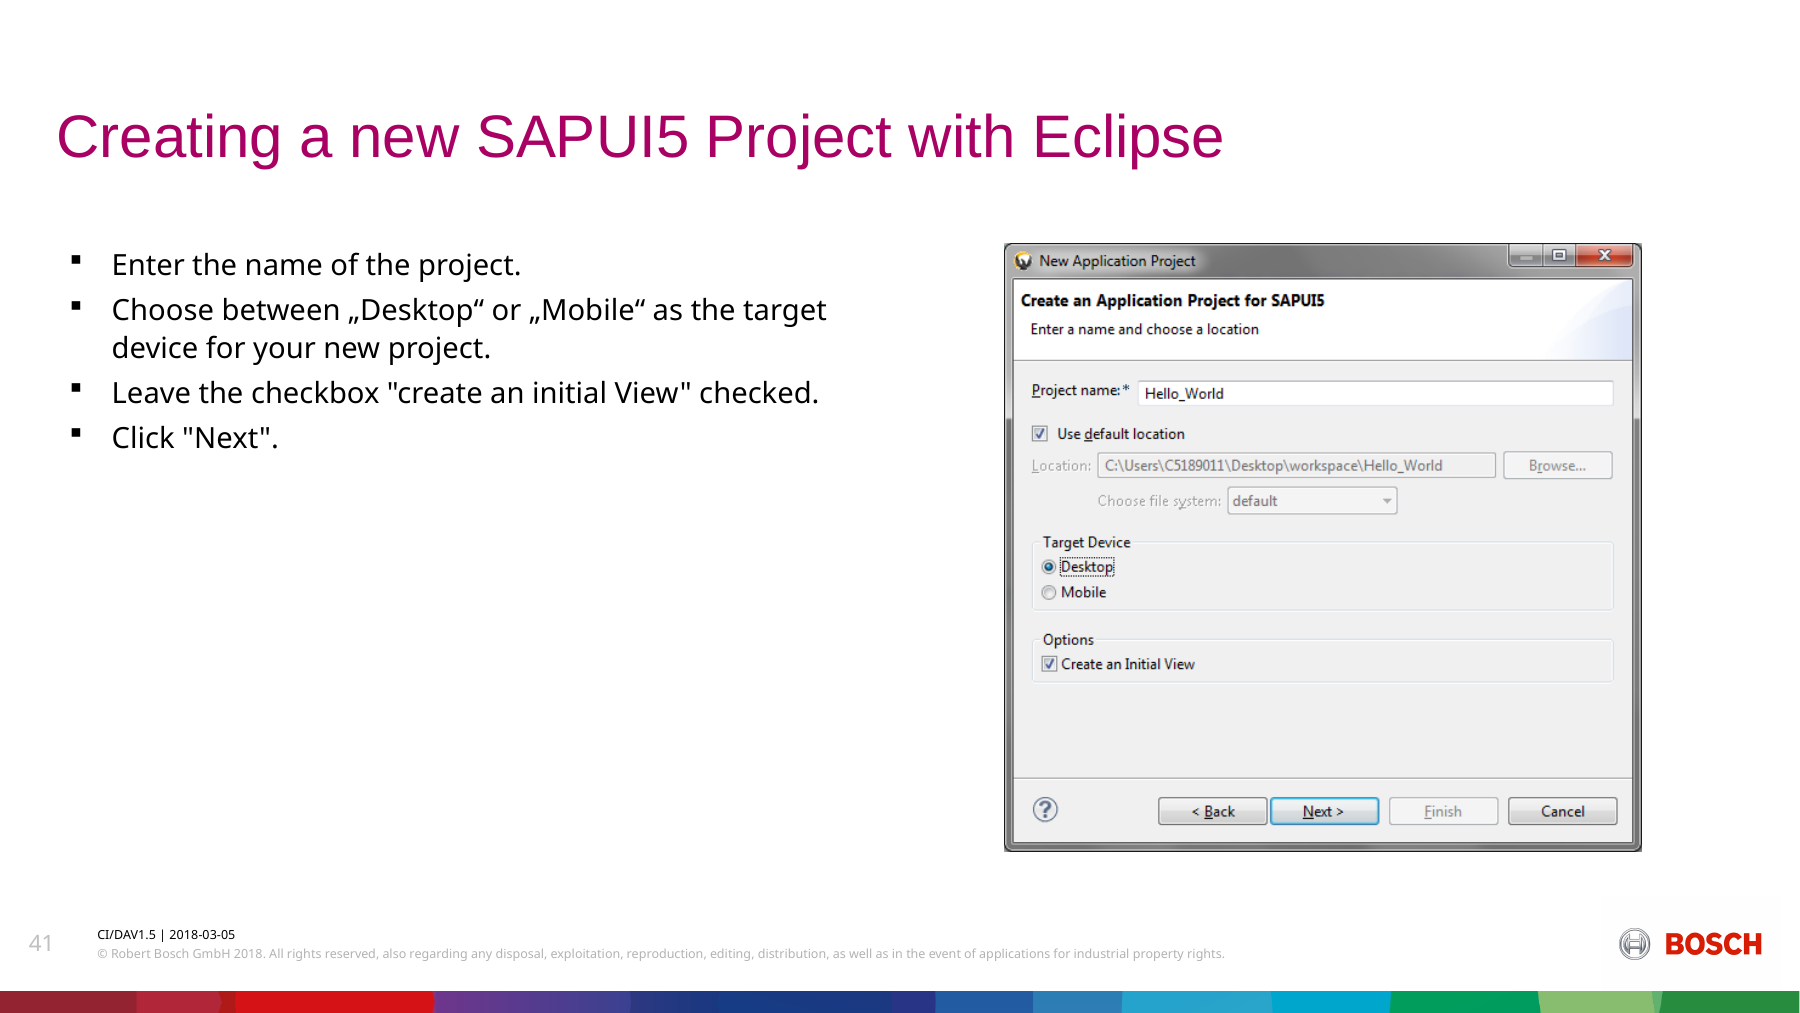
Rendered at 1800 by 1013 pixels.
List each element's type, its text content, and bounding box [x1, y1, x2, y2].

title Creating a new SAPUI5 Project with Eclipse [56, 106, 1406, 171]
picture [0, 991, 1272, 1013]
picture [1004, 243, 1642, 852]
list Enter the name of the project. Choose between „Desktop“ or „Mobile“ as the target device for your new project. Leave the checkbox "create an initial View" checked. Click "Next". [69, 244, 890, 893]
picture [1390, 991, 1800, 1013]
